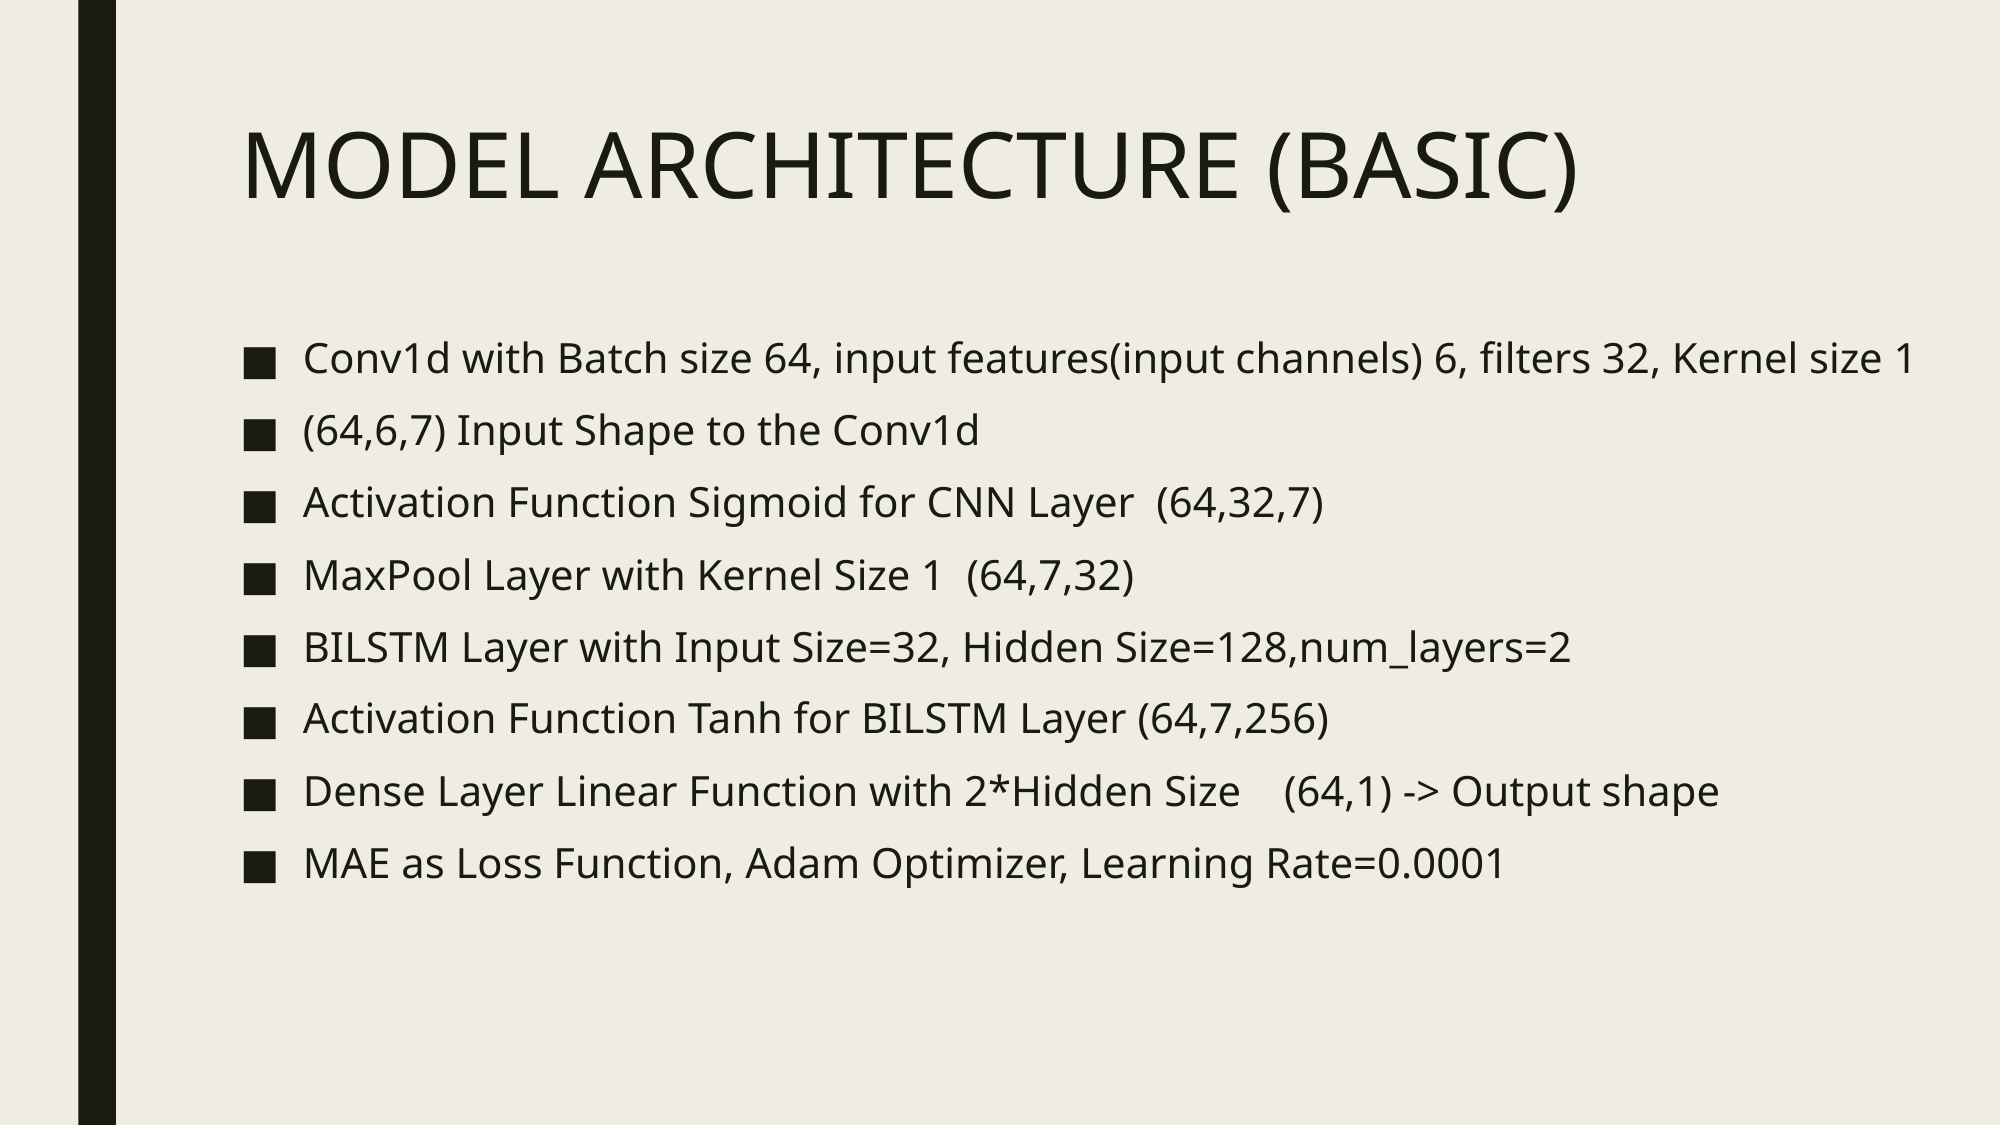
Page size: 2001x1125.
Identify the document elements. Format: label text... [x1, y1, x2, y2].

title MODEL ARCHITECTURE (BASIC) [225, 112, 1800, 247]
list Conv1d with Batch size 64, input features(input channels) 6, filters 32, Kernel size 1 (64,6,7) Input Shape to the Conv1d Activation Function Sigmoid for CNN Layer (64,32,7) MaxPool Layer with Kernel Size 1 (64,7,32) BILSTM Layer with Input Size=32, Hidden Size=128,num_layers=2 Activation Function Tanh for BILSTM Layer (64,7,256) Dense Layer Linear Function with 2*Hidden Size (64,1) -> Output shape MAE as Loss Function, Adam Optimizer, Learning Rate=0.0001 [225, 256, 1988, 1082]
